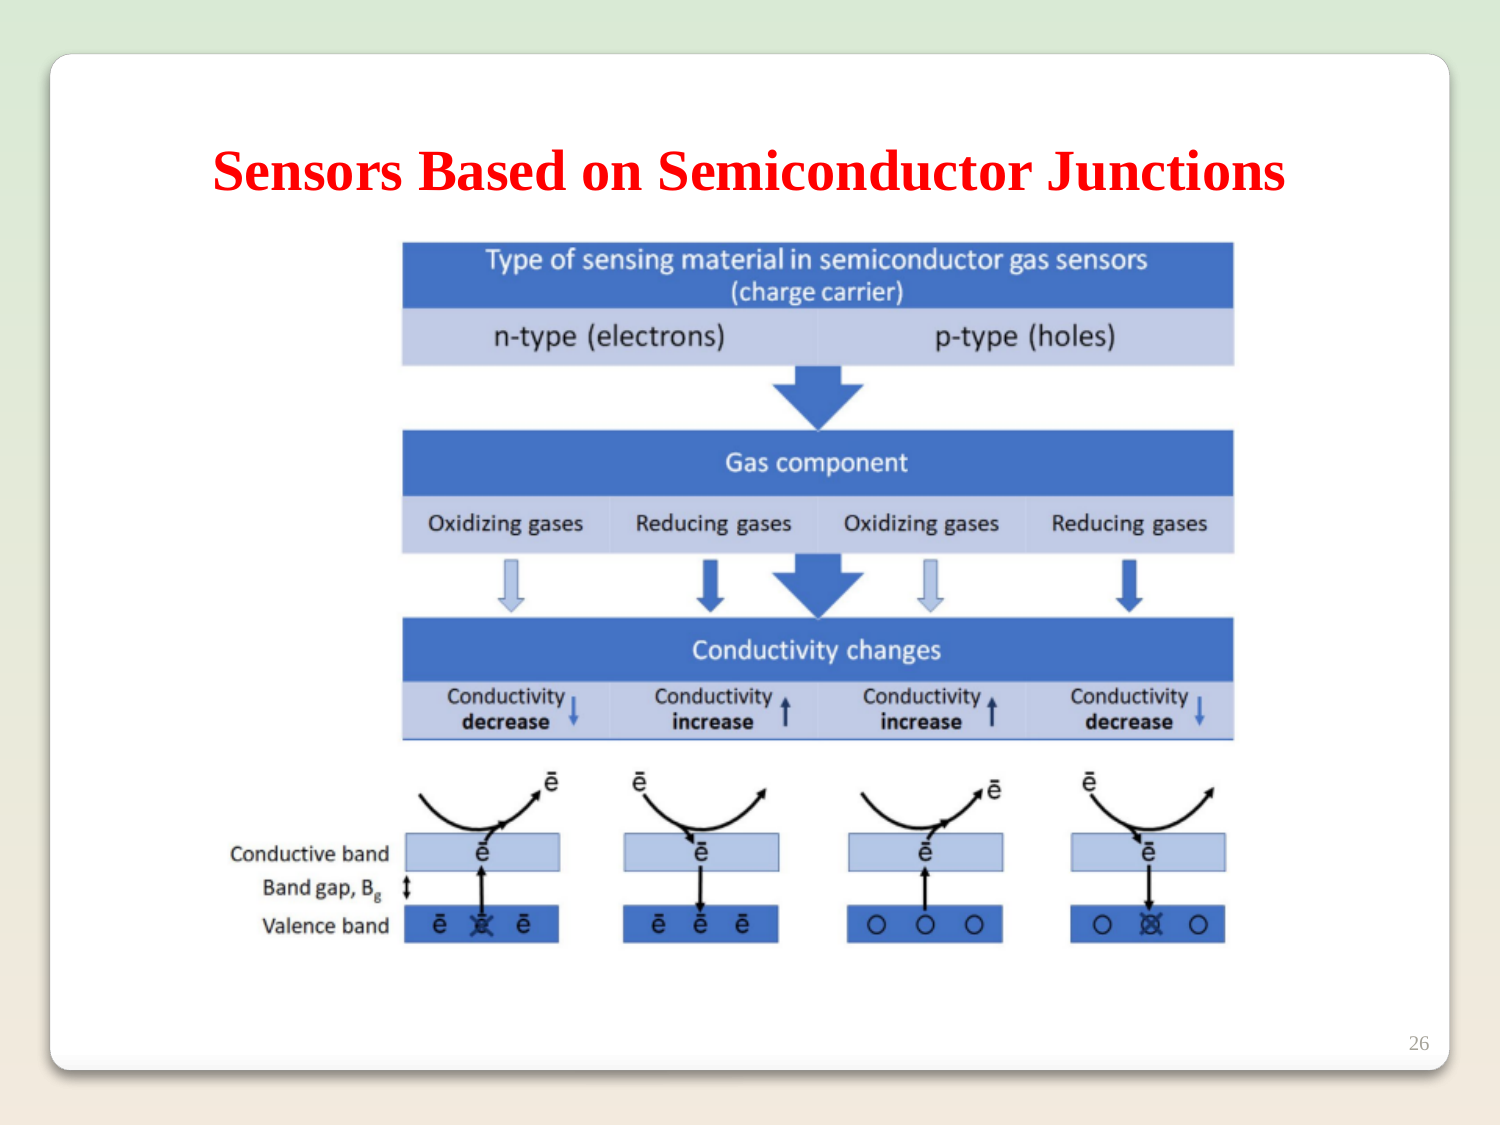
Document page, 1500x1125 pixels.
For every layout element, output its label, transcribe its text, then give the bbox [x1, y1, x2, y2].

picture [187, 196, 1249, 955]
text_box Sensors Based on Semiconductor Junctions [87, 124, 1413, 280]
slide_number 26 [1369, 1002, 1445, 1063]
